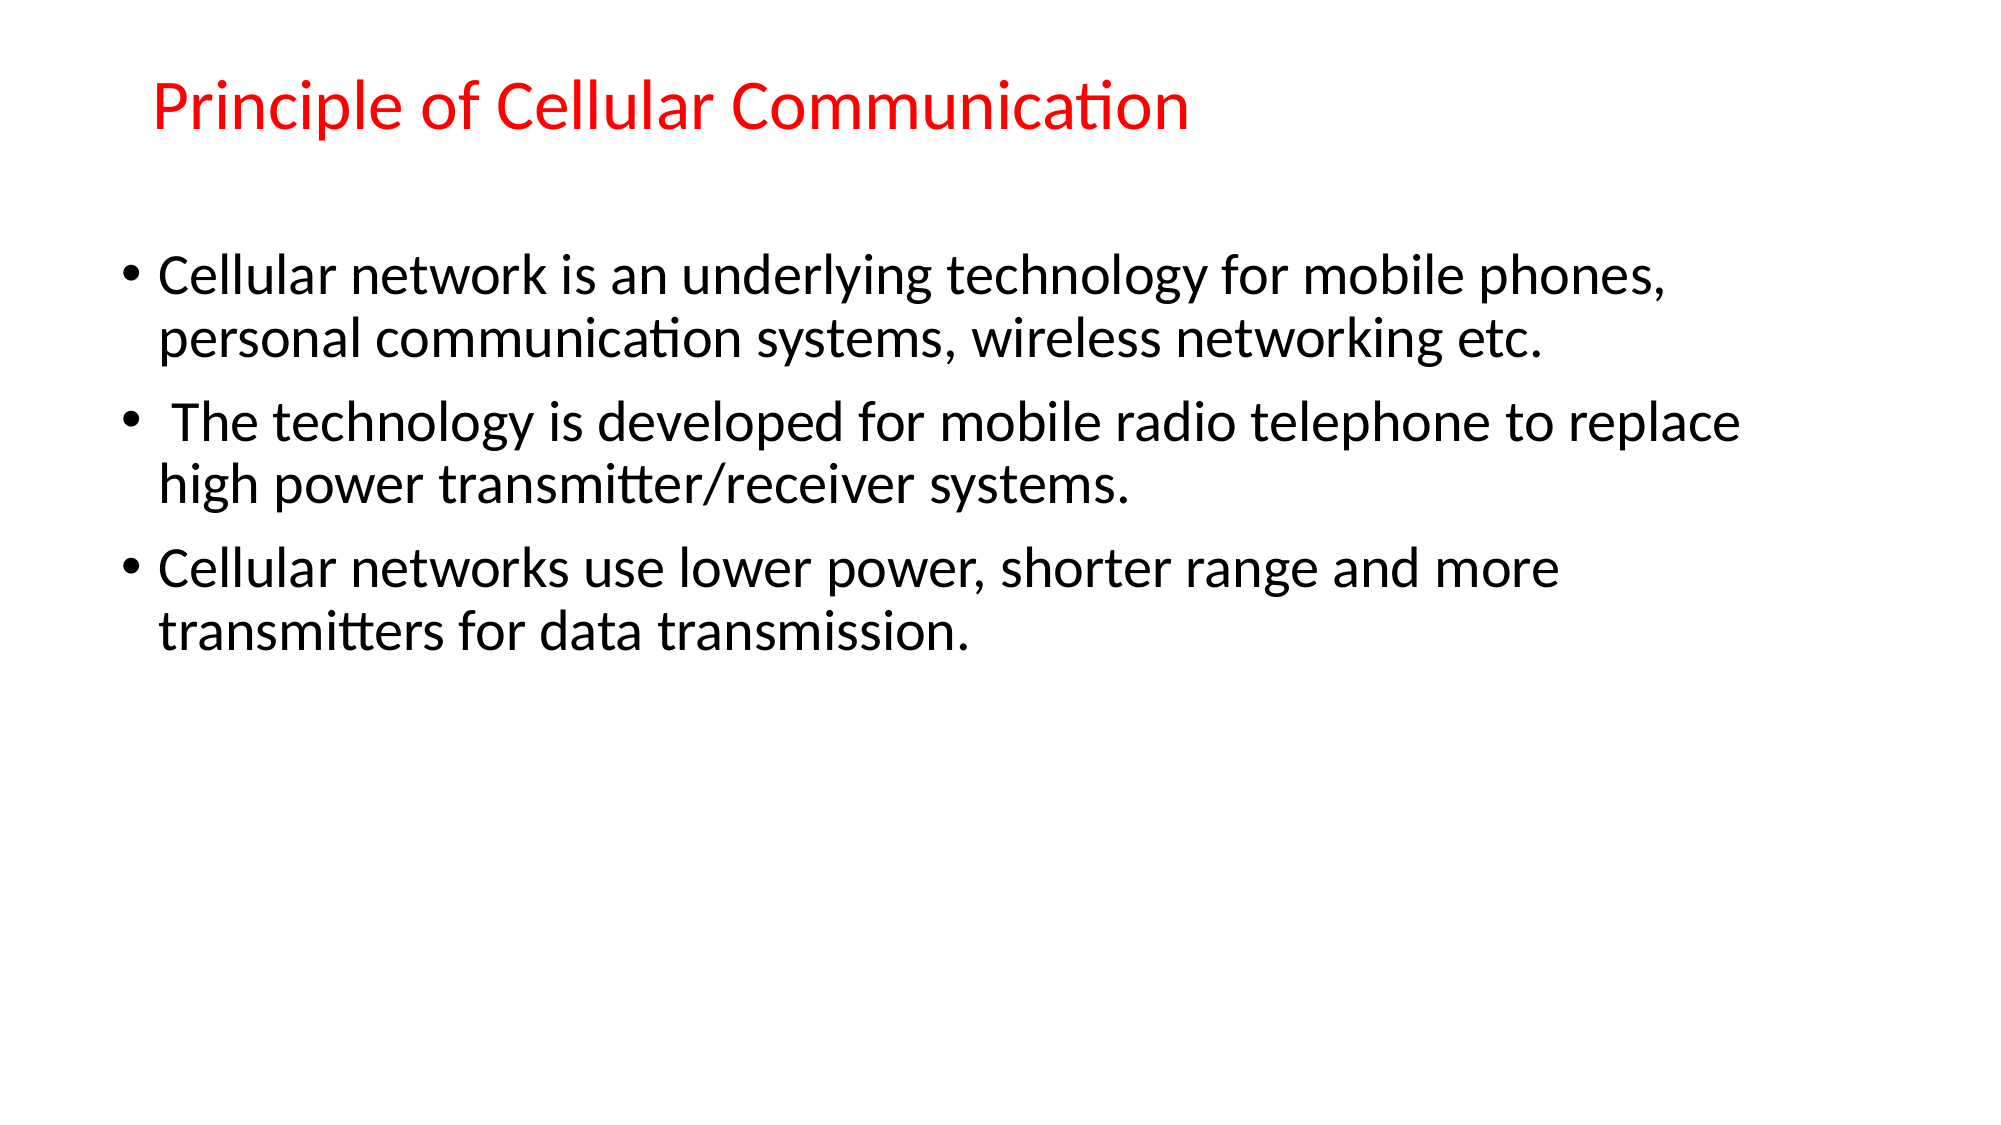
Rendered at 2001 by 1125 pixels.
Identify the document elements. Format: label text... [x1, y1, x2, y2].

list Cellular network is an underlying technology for mobile phones, personal communication systems, wireless networking etc. The technology is developed for mobile radio telephone to replace high power transmitter/receiver systems. Cellular networks use lower power, shorter range and more transmitters for data transmission. [106, 236, 1832, 951]
title Principle of Cellular Communication [137, 59, 1863, 153]
